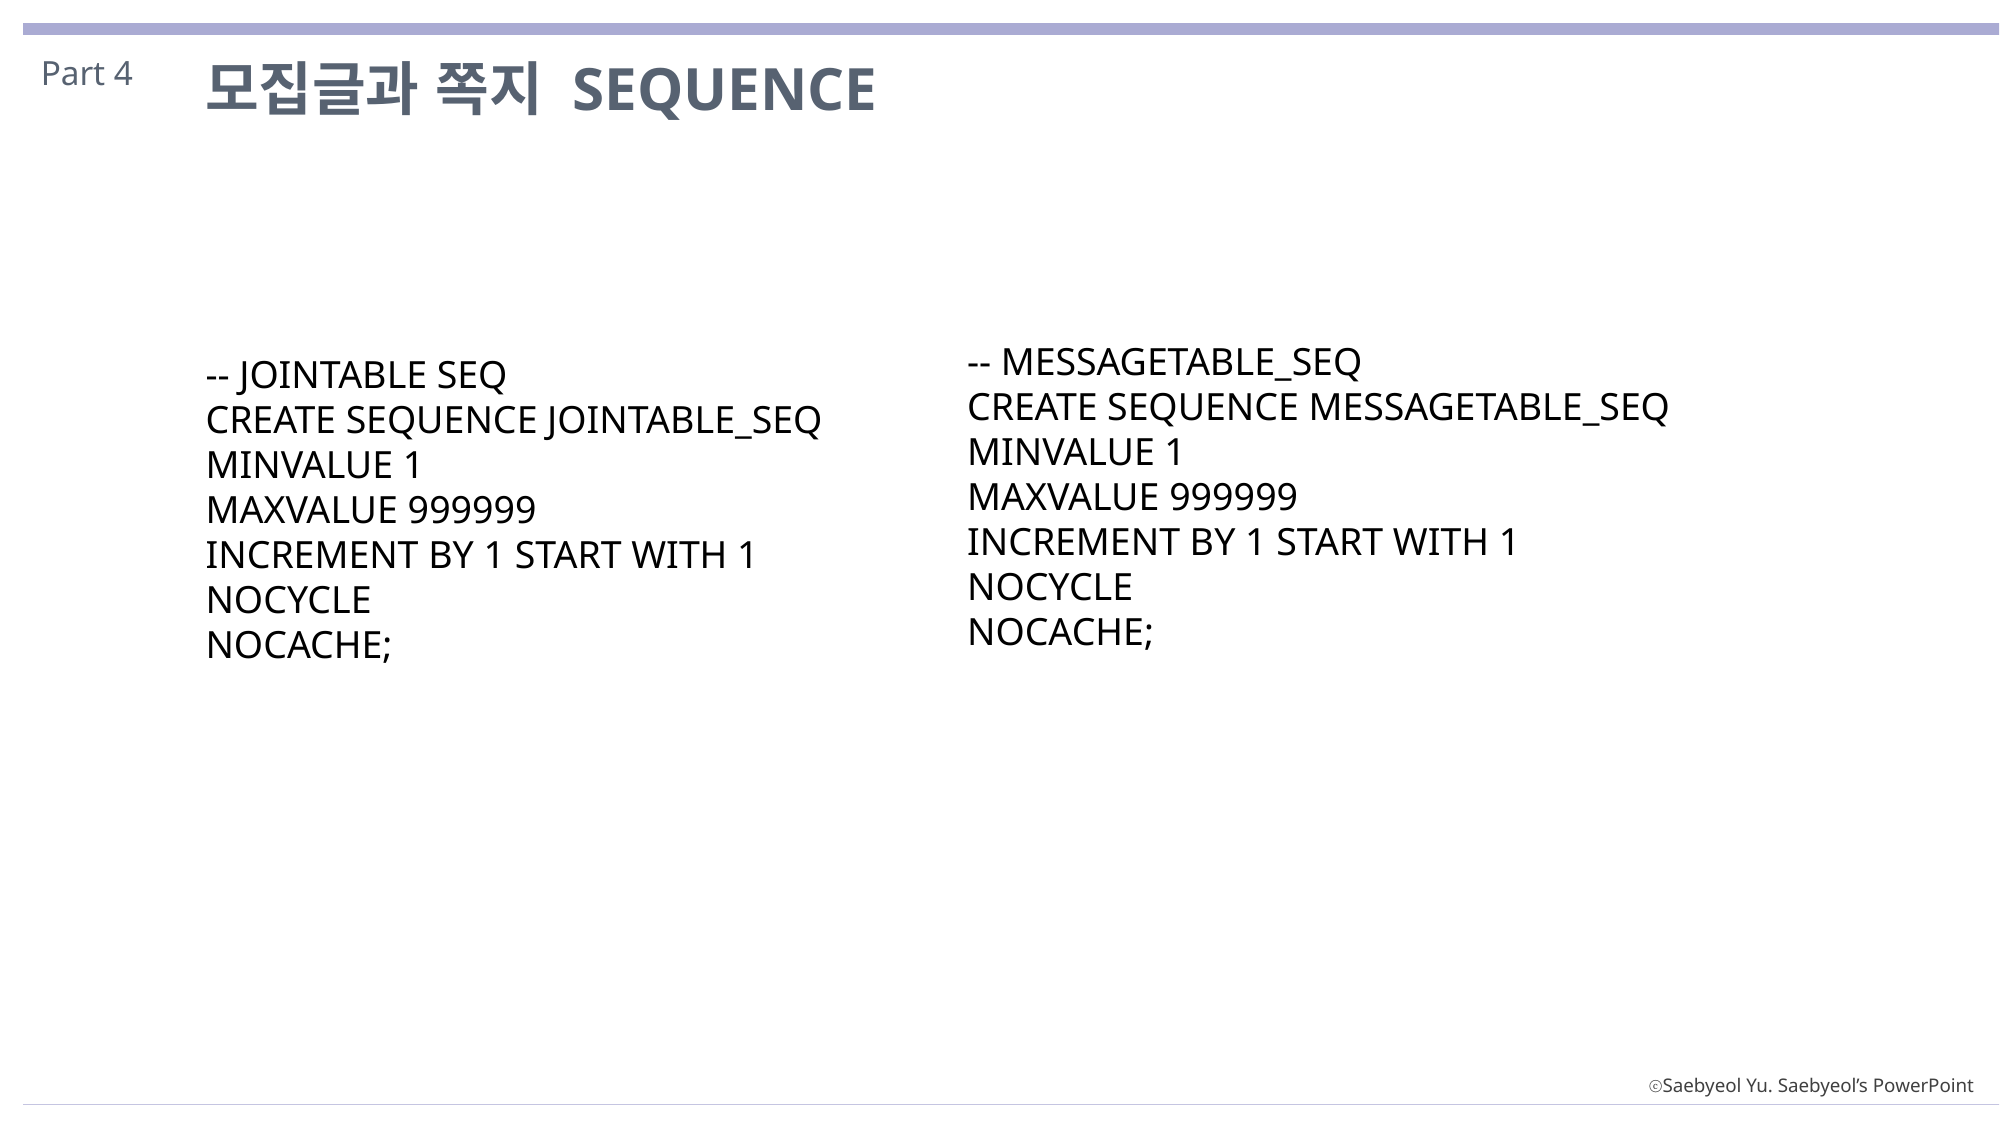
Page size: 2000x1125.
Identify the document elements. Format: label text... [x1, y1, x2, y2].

text_box Part 4 [25, 44, 149, 100]
text_box -- JOINTABLE SEQ CREATE SEQUENCE JOINTABLE_SEQ MINVALUE 1 MAXVALUE 999999 INCREMENT BY 1 START WITH 1 NOCYCLE NOCACHE; [190, 343, 904, 674]
text_box ⓒSaebyeol Yu. Saebyeol’s PowerPoint [1633, 1065, 1989, 1103]
text_box -- MESSAGETABLE_SEQ CREATE SEQUENCE MESSAGETABLE_SEQ MINVALUE 1 MAXVALUE 999999 INCREMENT BY 1 START WITH 1 NOCYCLE NOCACHE; [952, 330, 1957, 660]
text_box 모집글과 쪽지 SEQUENCE [190, 44, 1944, 130]
